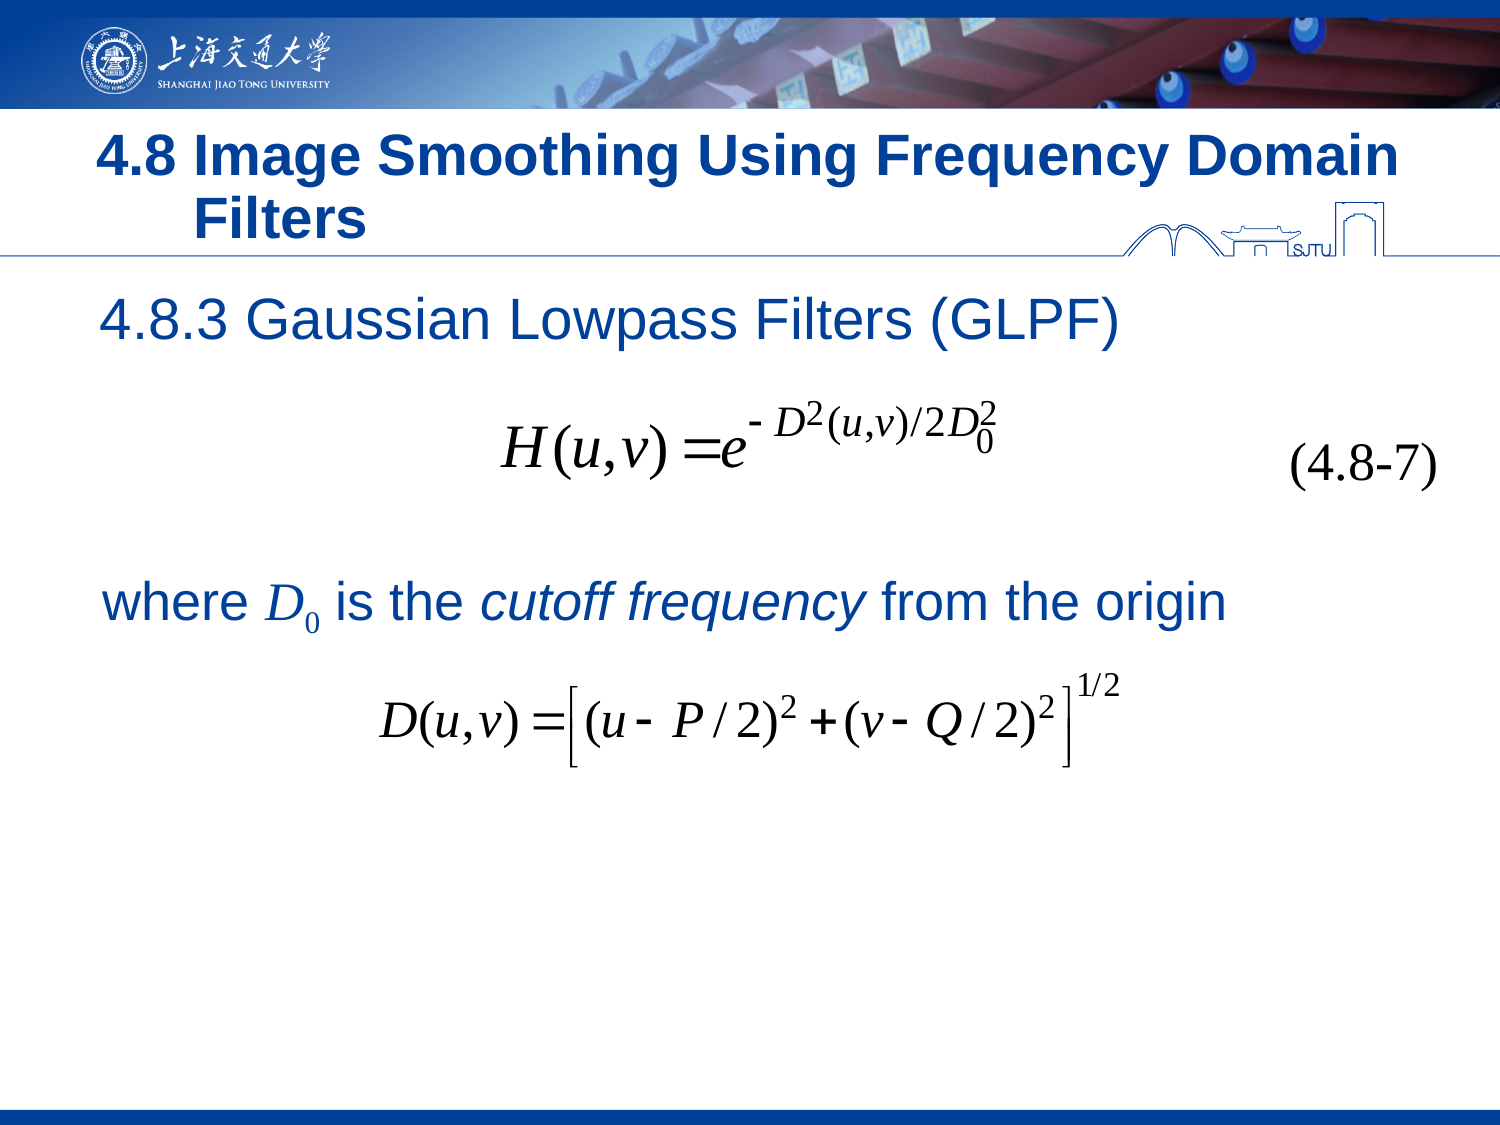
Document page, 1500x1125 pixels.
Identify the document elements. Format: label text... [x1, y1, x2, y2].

text_box (4.8-7) [1274, 418, 1454, 499]
picture [0, 18, 1500, 109]
text_box where D0 is the cutoff frequency from the origin [87, 558, 1244, 648]
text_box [371, 664, 1129, 777]
text_box 4.8.3 Gaussian Lowpass Filters (GLPF) [84, 273, 1137, 359]
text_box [493, 391, 1007, 490]
title 4.8 Image Smoothing Using Frequency Domain Filters [81, 122, 1455, 254]
